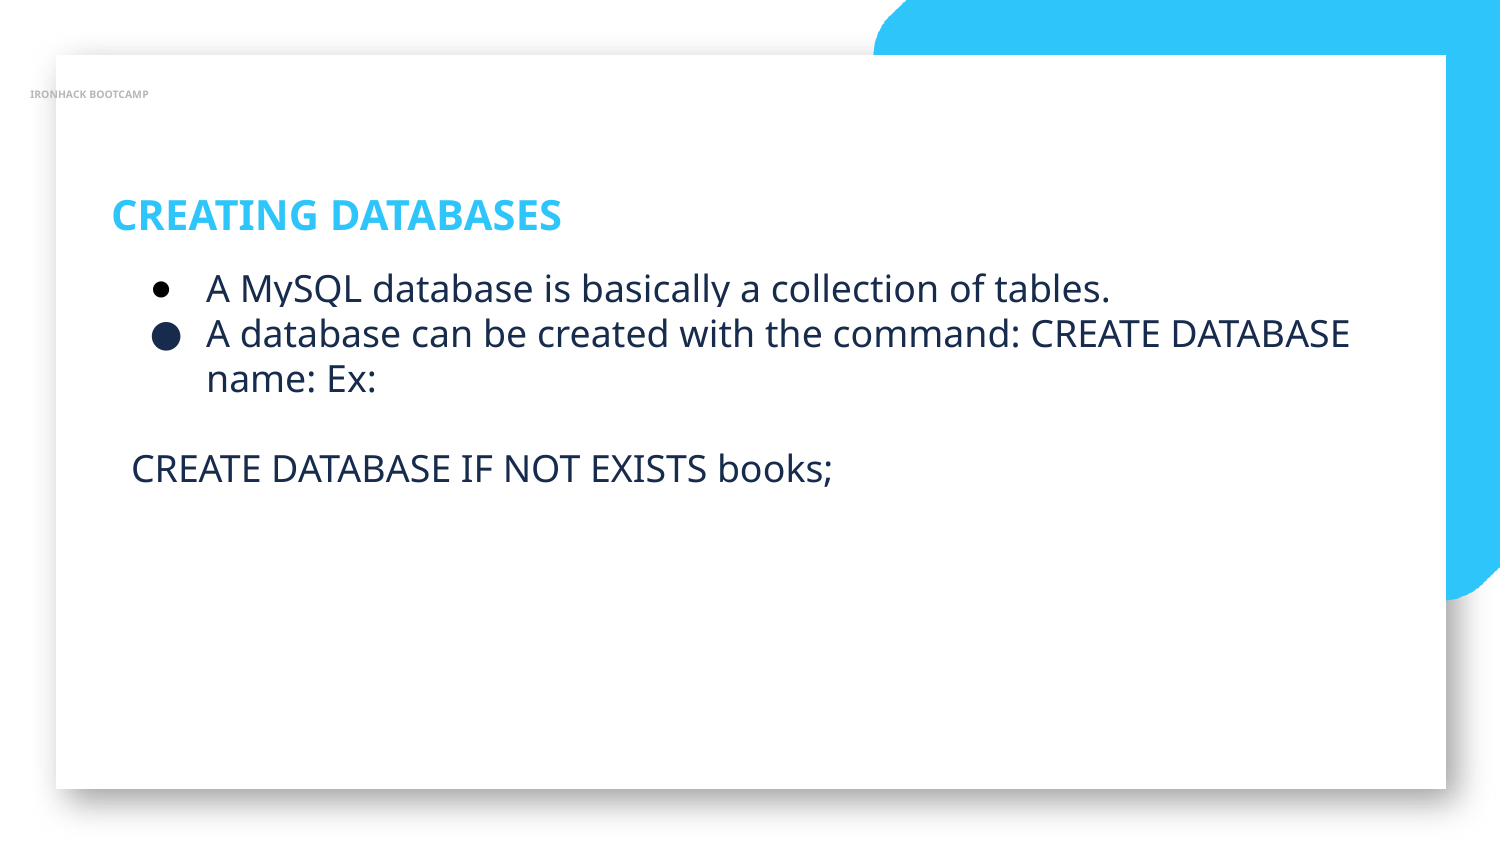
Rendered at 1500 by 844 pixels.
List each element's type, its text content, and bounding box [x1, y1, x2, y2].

picture [0, 0, 1500, 844]
text_box CREATING DATABASES [96, 149, 1417, 266]
text_box IRONHACK BOOTCAMP [15, 71, 354, 108]
text_box A MySQL database is basically a collection of tables. A database can be created with the command: CREATE DATABASE name: Ex: CREATE DATABASE IF NOT EXISTS books; [115, 249, 1389, 733]
